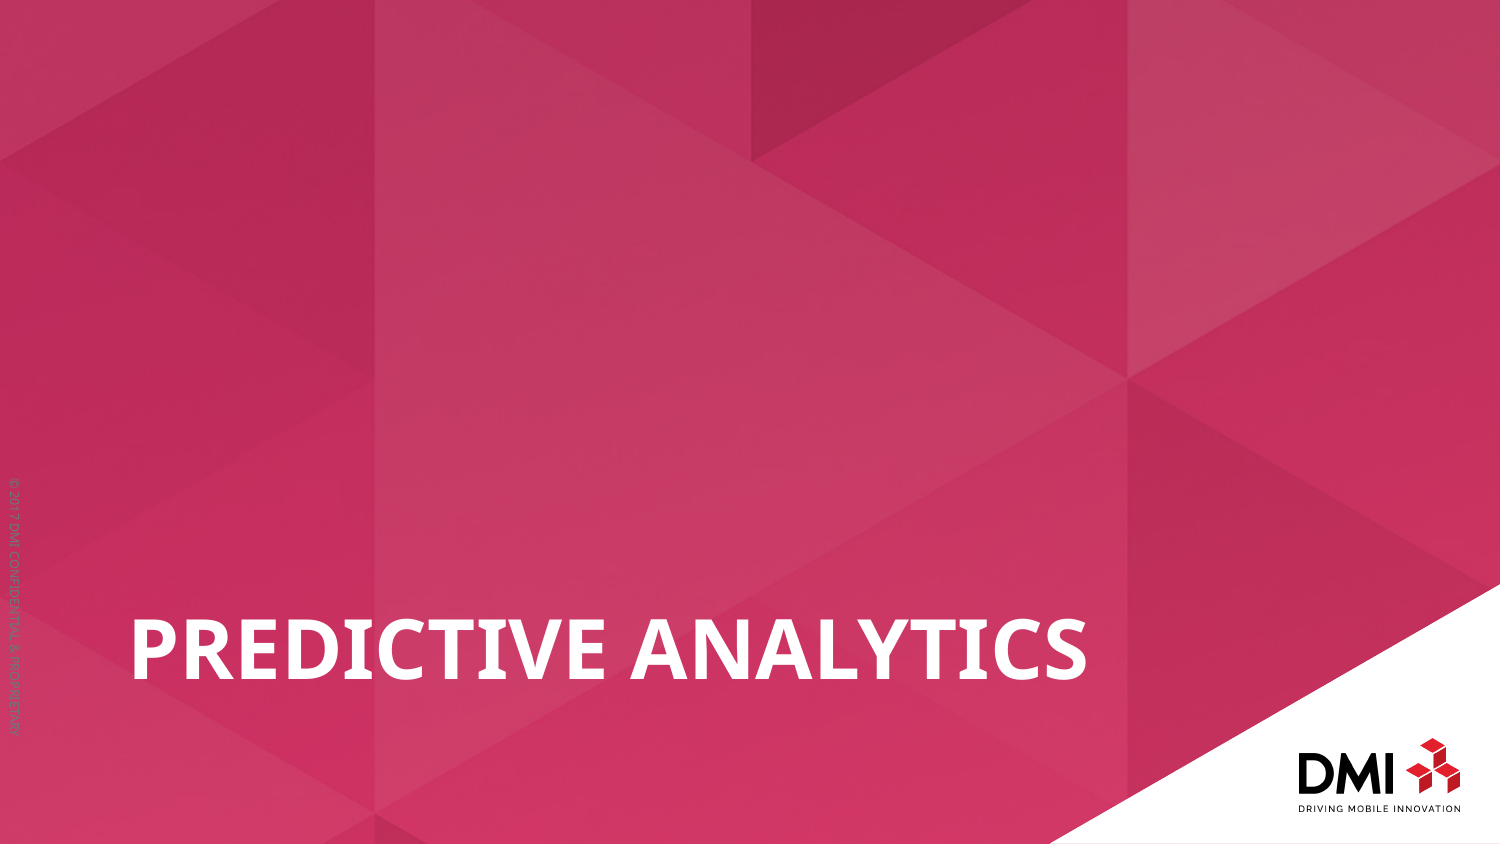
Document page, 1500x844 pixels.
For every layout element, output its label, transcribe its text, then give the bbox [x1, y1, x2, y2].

picture [1299, 738, 1460, 812]
title Predictive Analytics [112, 424, 1255, 711]
picture [0, 0, 1500, 844]
